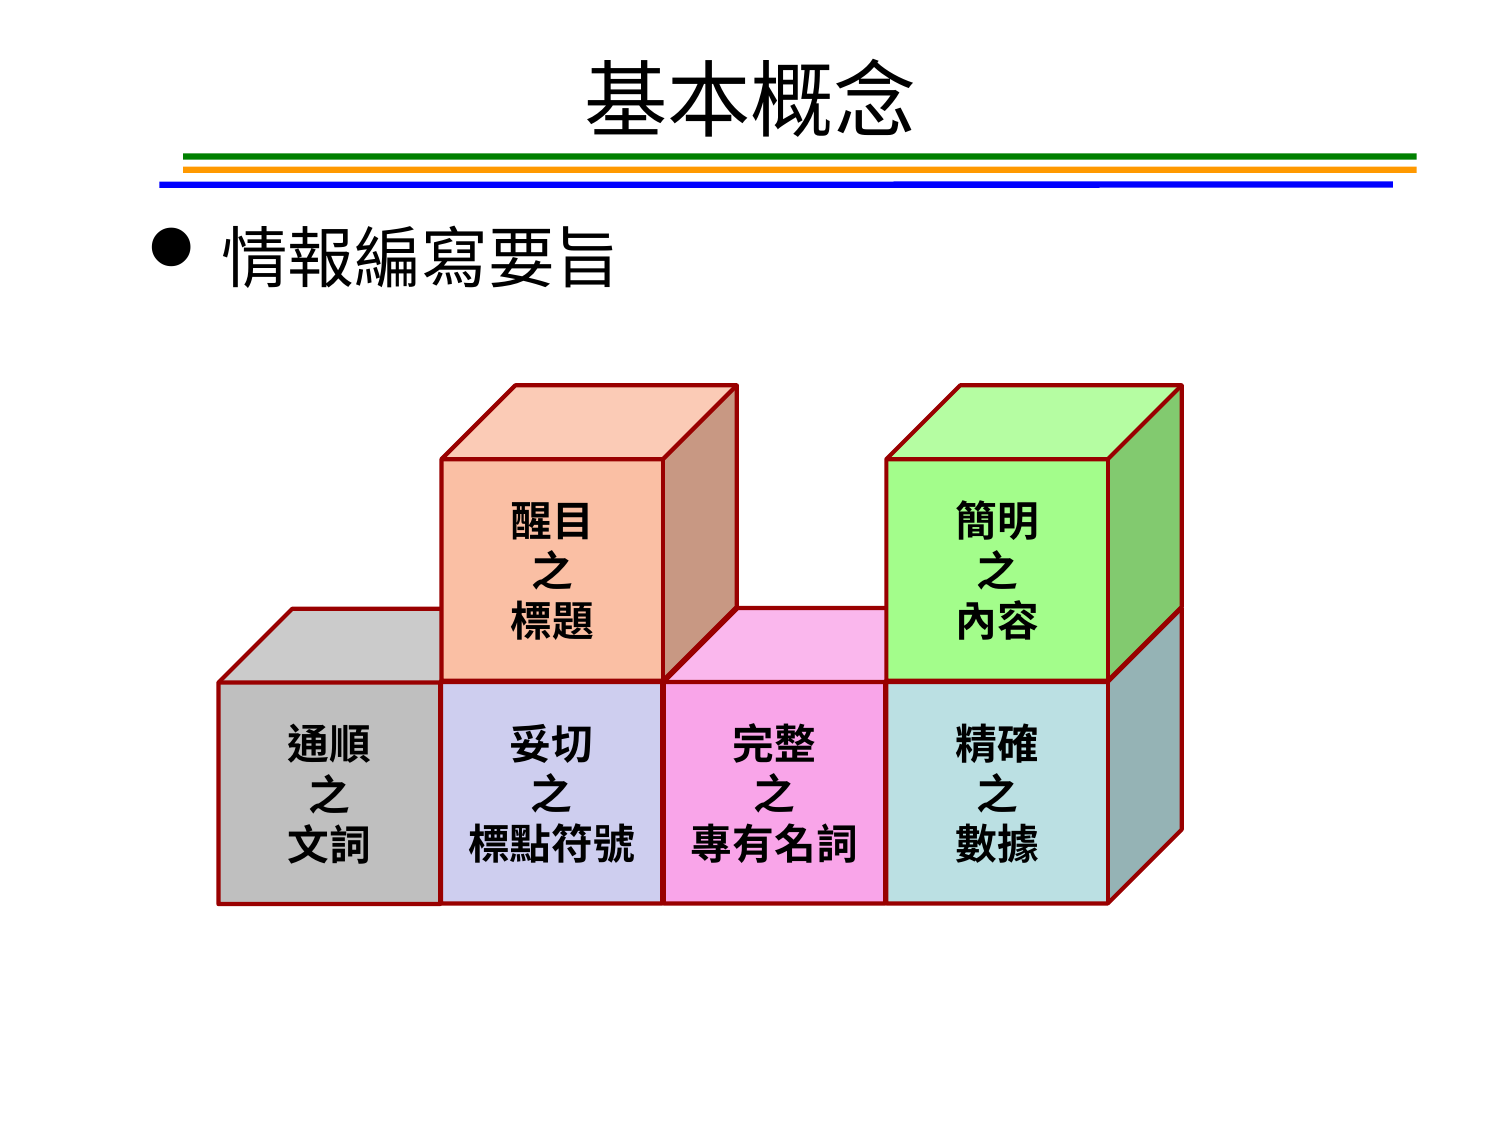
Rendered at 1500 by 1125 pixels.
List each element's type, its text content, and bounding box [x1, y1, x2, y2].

title 基本概念 [75, 45, 1425, 149]
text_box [218, 385, 1182, 905]
list 情報編寫要旨 [75, 207, 1425, 705]
